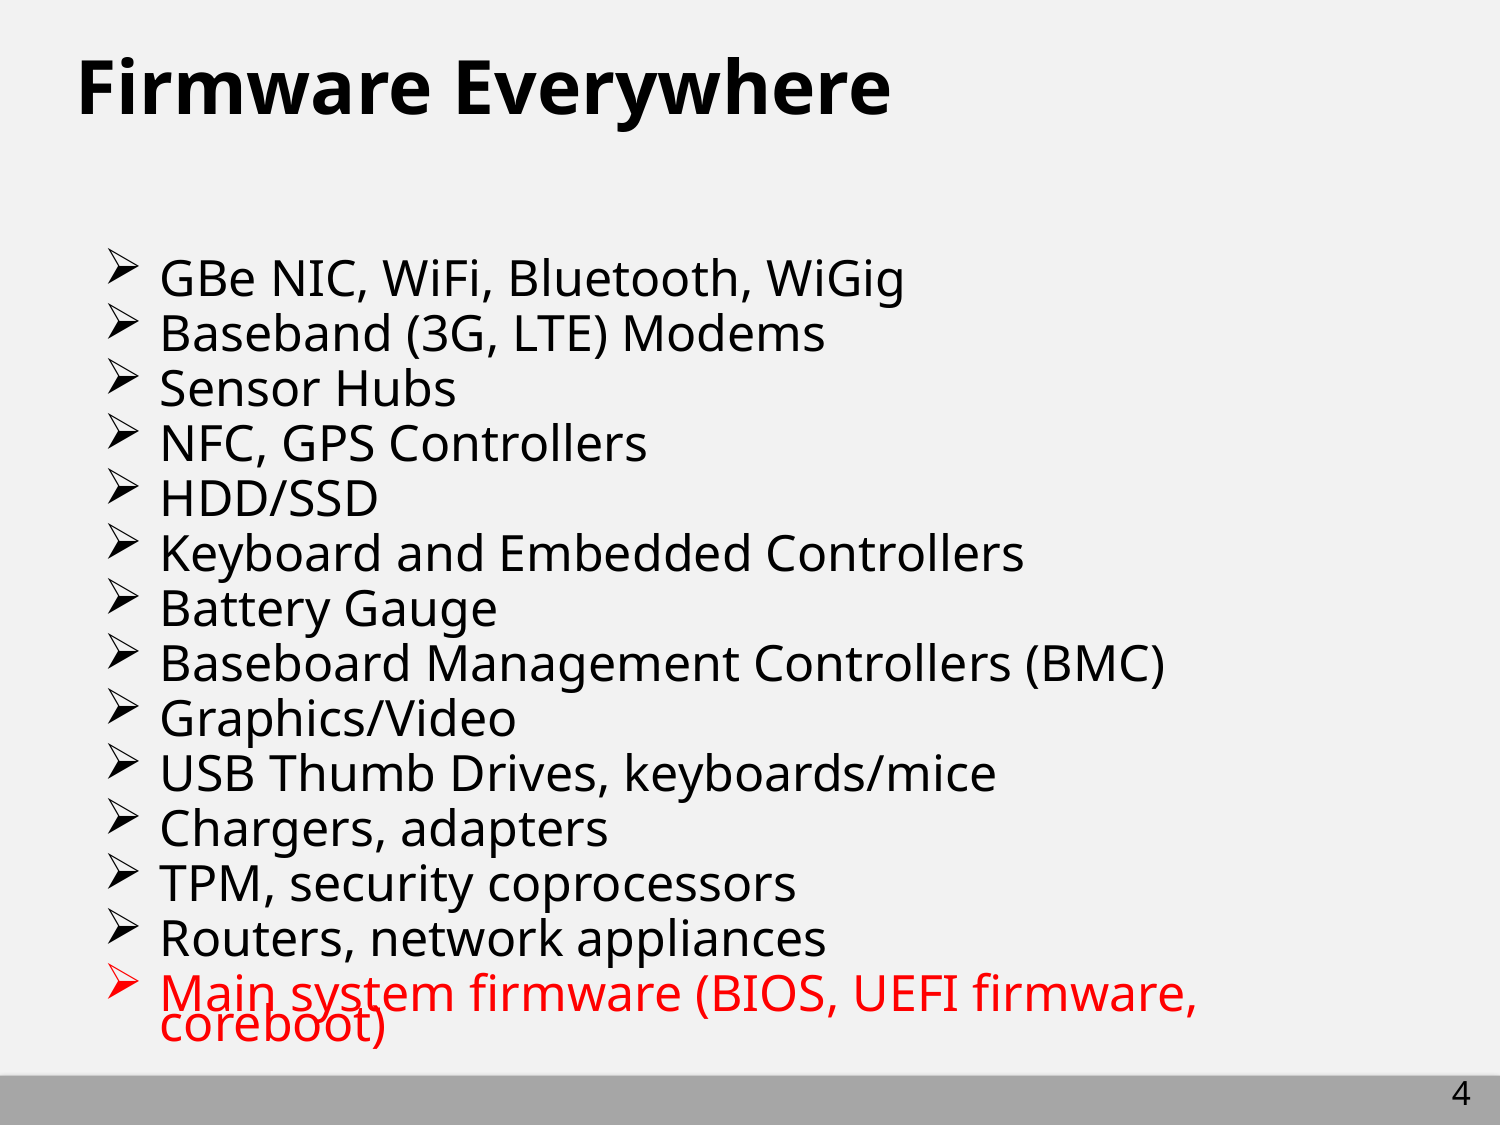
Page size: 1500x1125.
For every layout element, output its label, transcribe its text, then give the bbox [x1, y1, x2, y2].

title Firmware Everywhere [75, 39, 1275, 187]
slide_number 4 [1437, 1065, 1475, 1099]
list GBe NIC, WiFi, Bluetooth, WiGig Baseband (3G, LTE) Modems Sensor Hubs NFC, GPS Controllers HDD/SSD Keyboard and Embedded Controllers Battery Gauge Baseboard Management Controllers (BMC) Graphics/Video USB Thumb Drives, keyboards/mice Chargers, adapters TPM, security coprocessors Routers, network appliances Main system firmware (BIOS, UEFI firmware, coreboot) [75, 187, 1423, 963]
